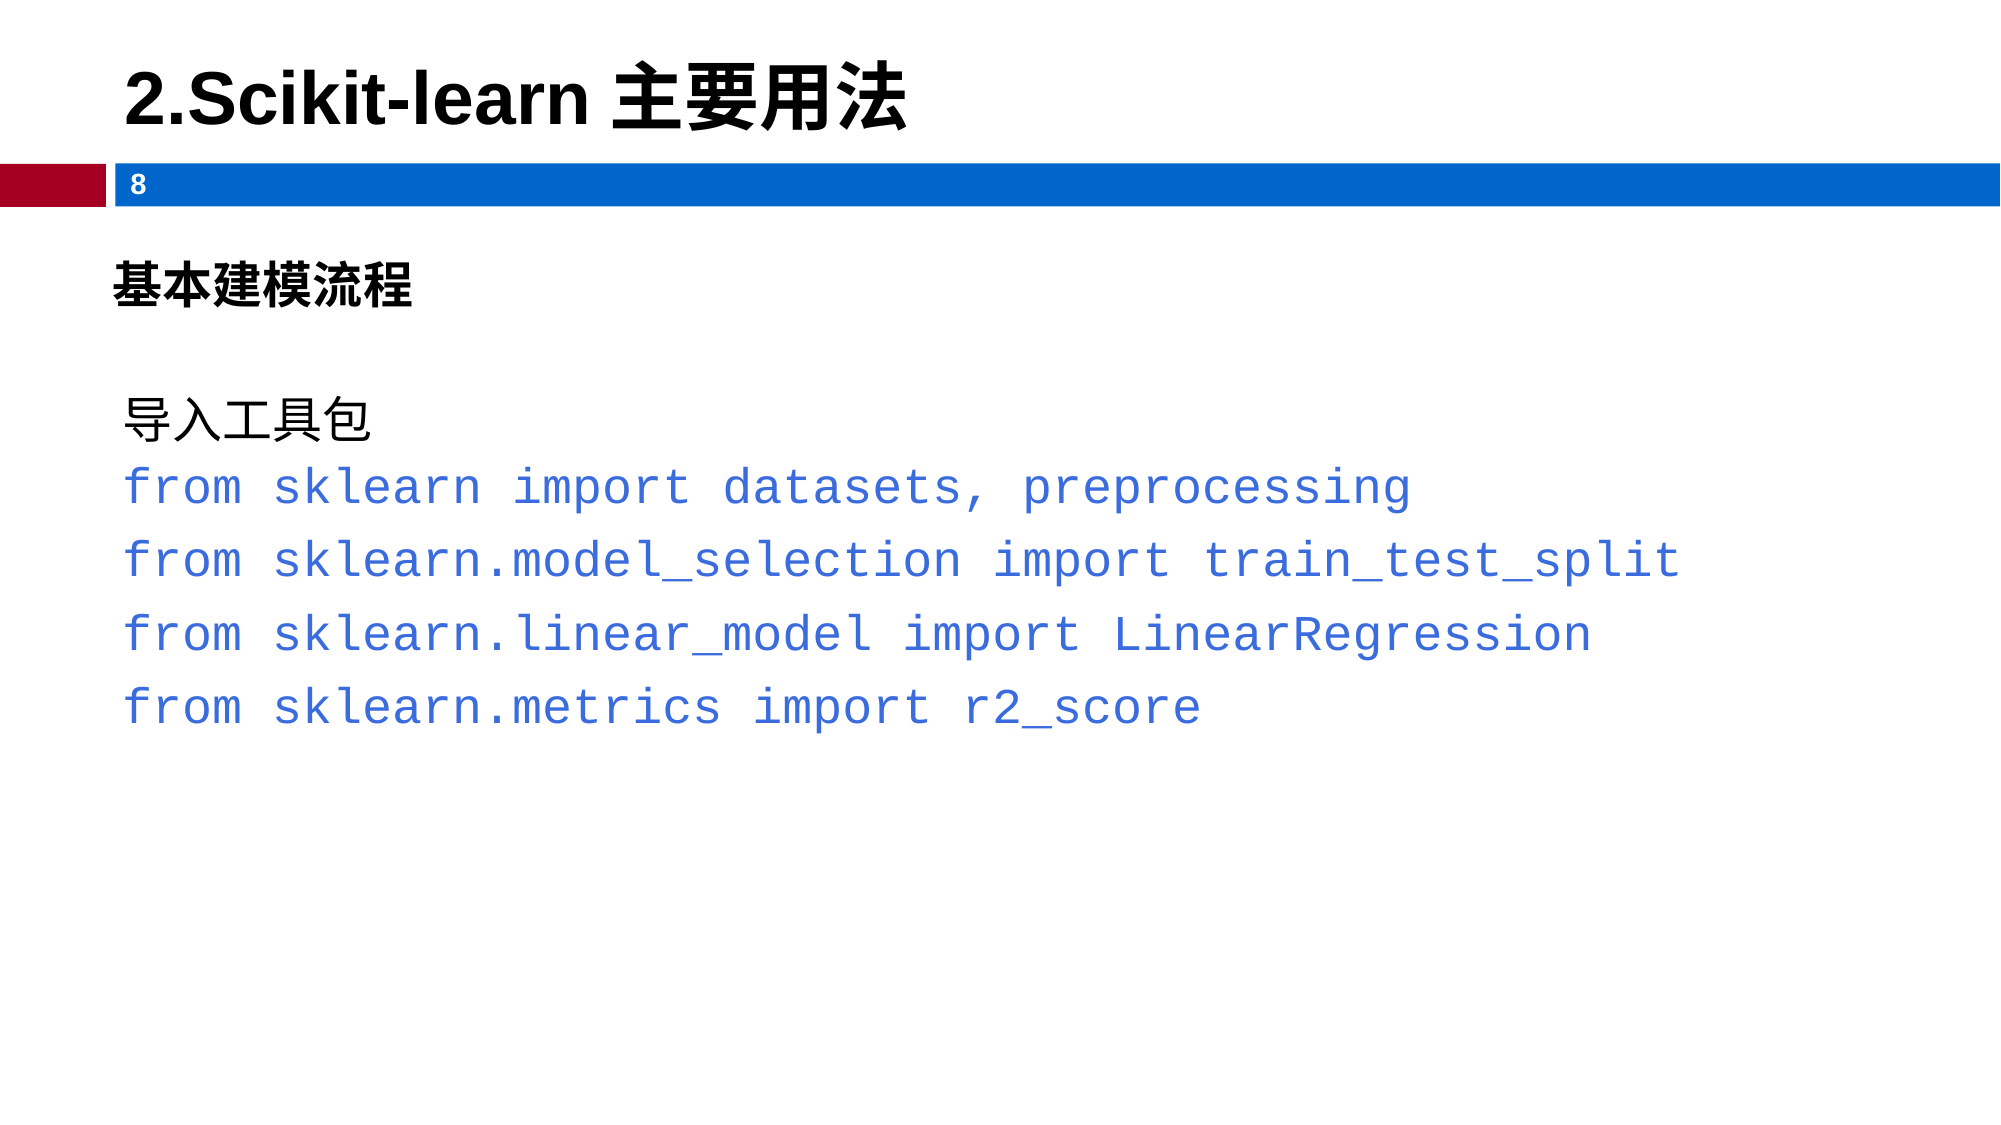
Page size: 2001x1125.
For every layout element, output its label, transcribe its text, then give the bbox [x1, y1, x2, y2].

title 2.Scikit-learn主要用法 [109, 38, 2000, 150]
text_box 导入工具包 from sklearn import datasets, preprocessing from sklearn.model_selection import train_test_split from sklearn.linear_model import LinearRegression from sklearn.metrics import r2_score [86, 381, 1914, 741]
text_box 基本建模流程 [98, 245, 830, 321]
